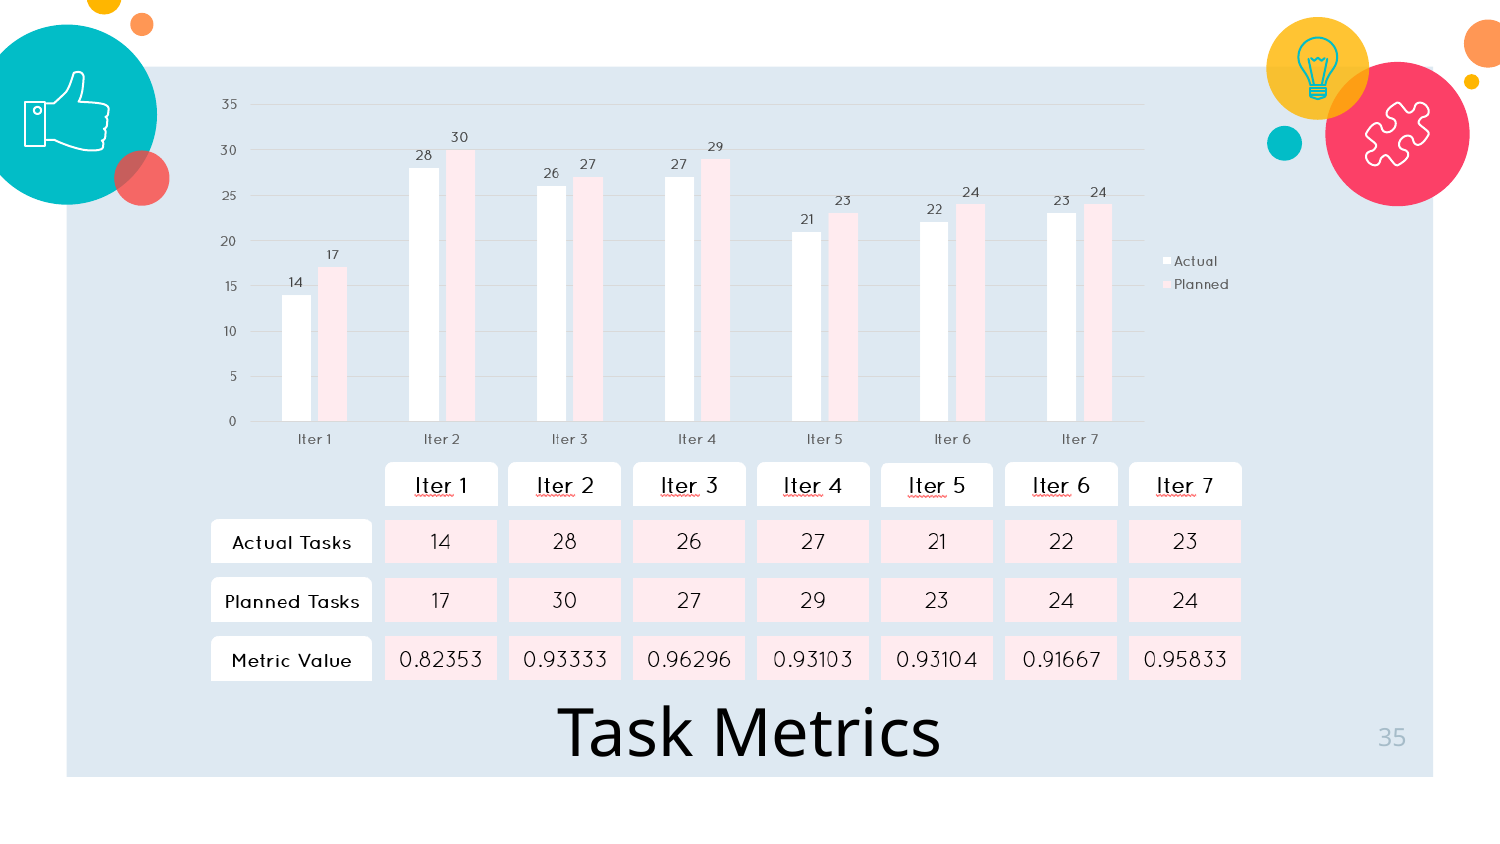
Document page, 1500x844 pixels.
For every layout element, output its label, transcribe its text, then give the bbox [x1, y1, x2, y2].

slide_number 35 [1331, 706, 1422, 771]
picture [177, 88, 1263, 684]
text_box Task Metrics [361, 693, 1139, 766]
